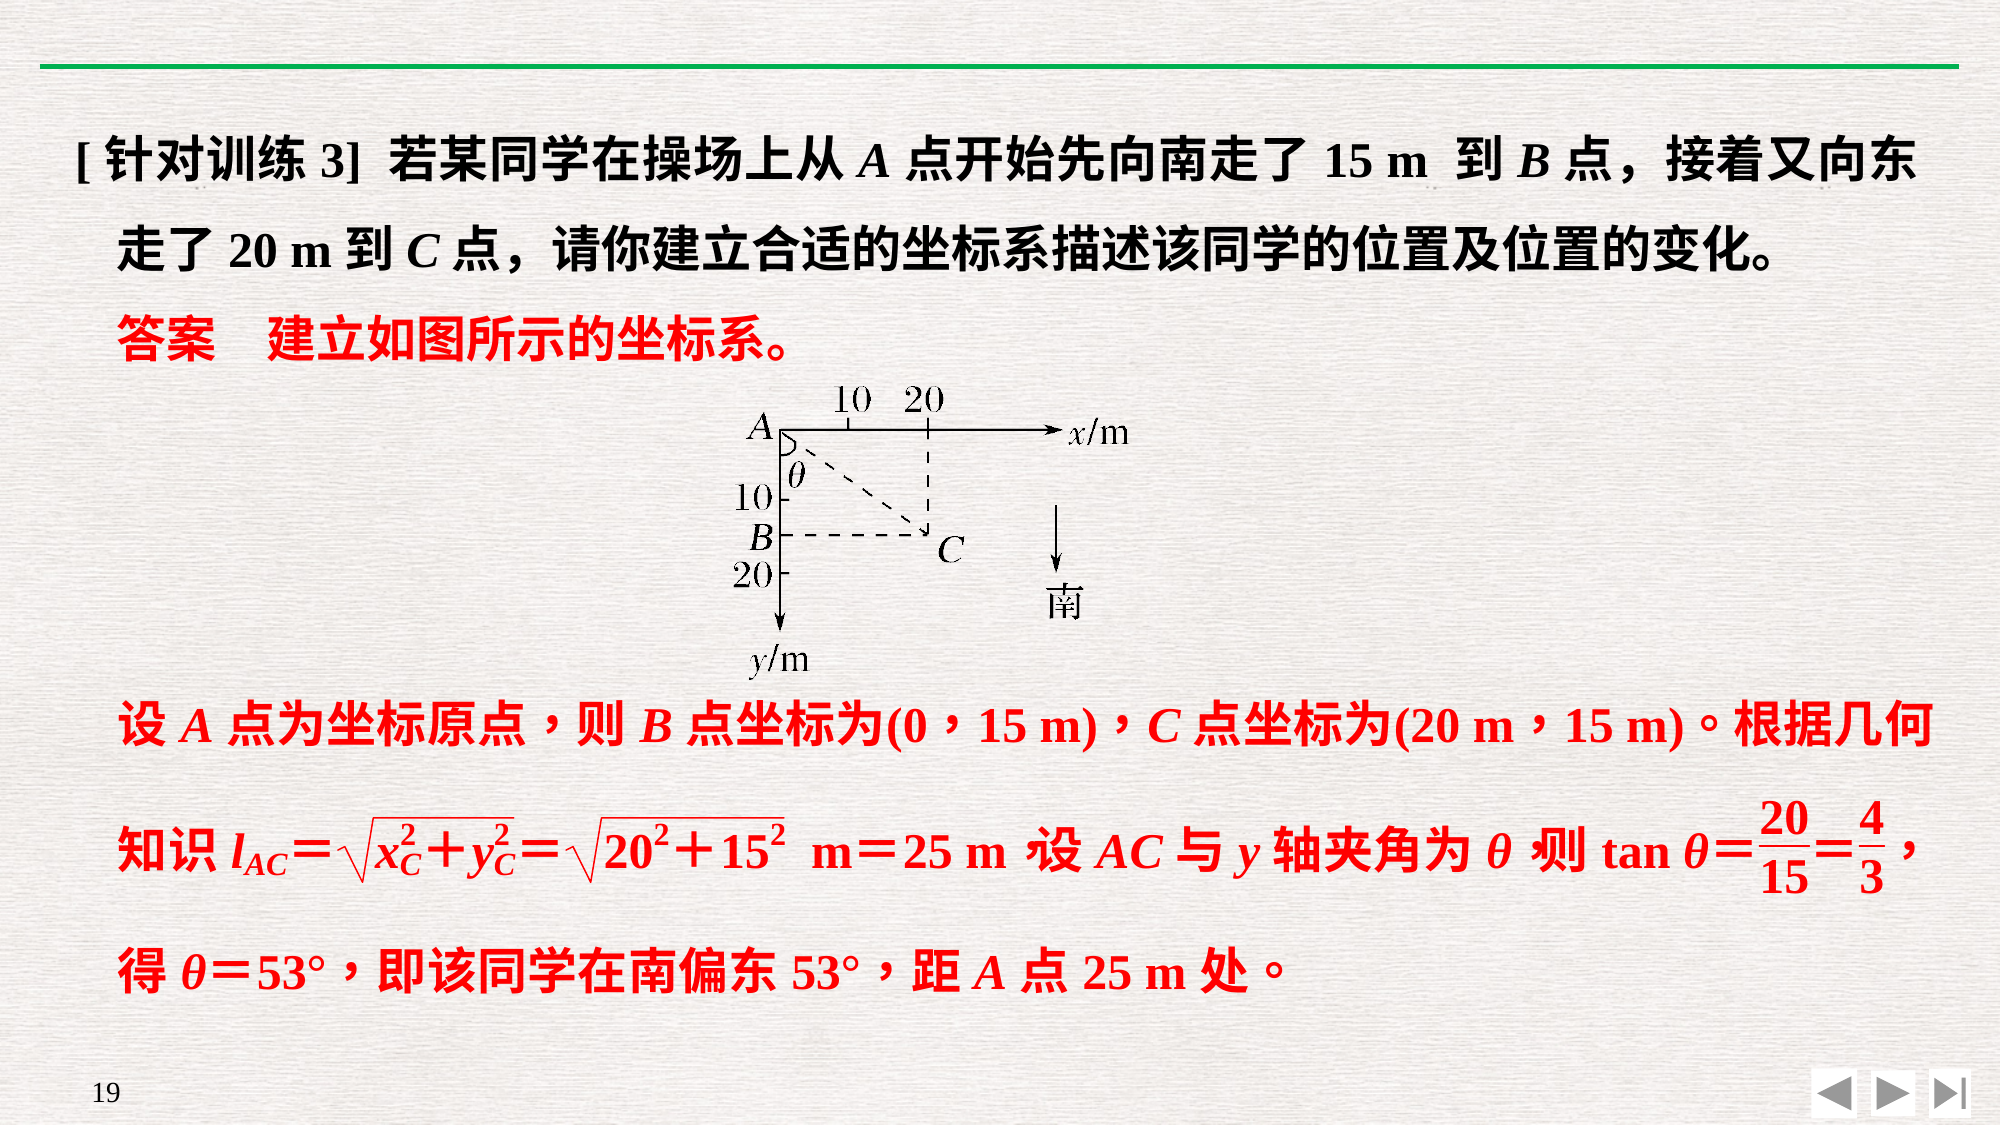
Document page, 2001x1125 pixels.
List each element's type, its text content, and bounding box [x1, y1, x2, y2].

picture [0, 0, 2000, 1125]
text_box [针对训练3] 若某同学在操场上从A点开始先向南走了15 m 到B点，接着又向东走了20 m到C点，请你建立合适的坐标系描述该同学的位置及位置的变化。 答案 建立如图所示的坐标系。 [60, 89, 1934, 375]
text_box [117, 692, 1934, 1037]
